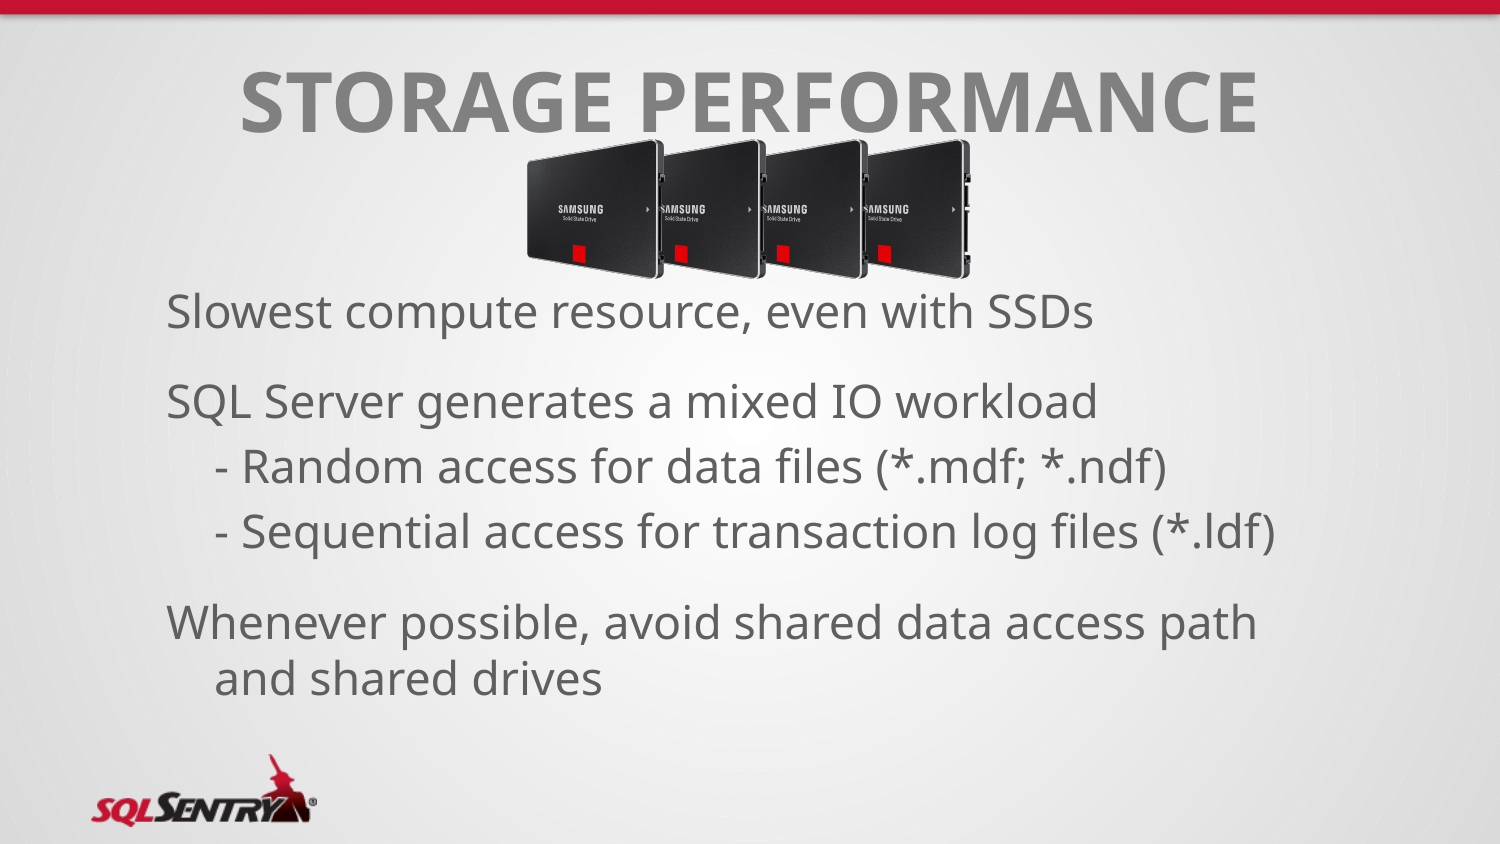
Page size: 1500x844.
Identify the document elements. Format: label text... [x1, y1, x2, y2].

list Slowest compute resource, even with SSDs SQL Server generates a mixed IO workload - Random access for data files (*.mdf; *.ndf) - Sequential access for transaction log files (*.ldf) Whenever possible, avoid shared data access path and shared drives [151, 274, 1349, 789]
title storage performance [75, 0, 1425, 157]
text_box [526, 139, 971, 279]
picture [91, 754, 317, 827]
